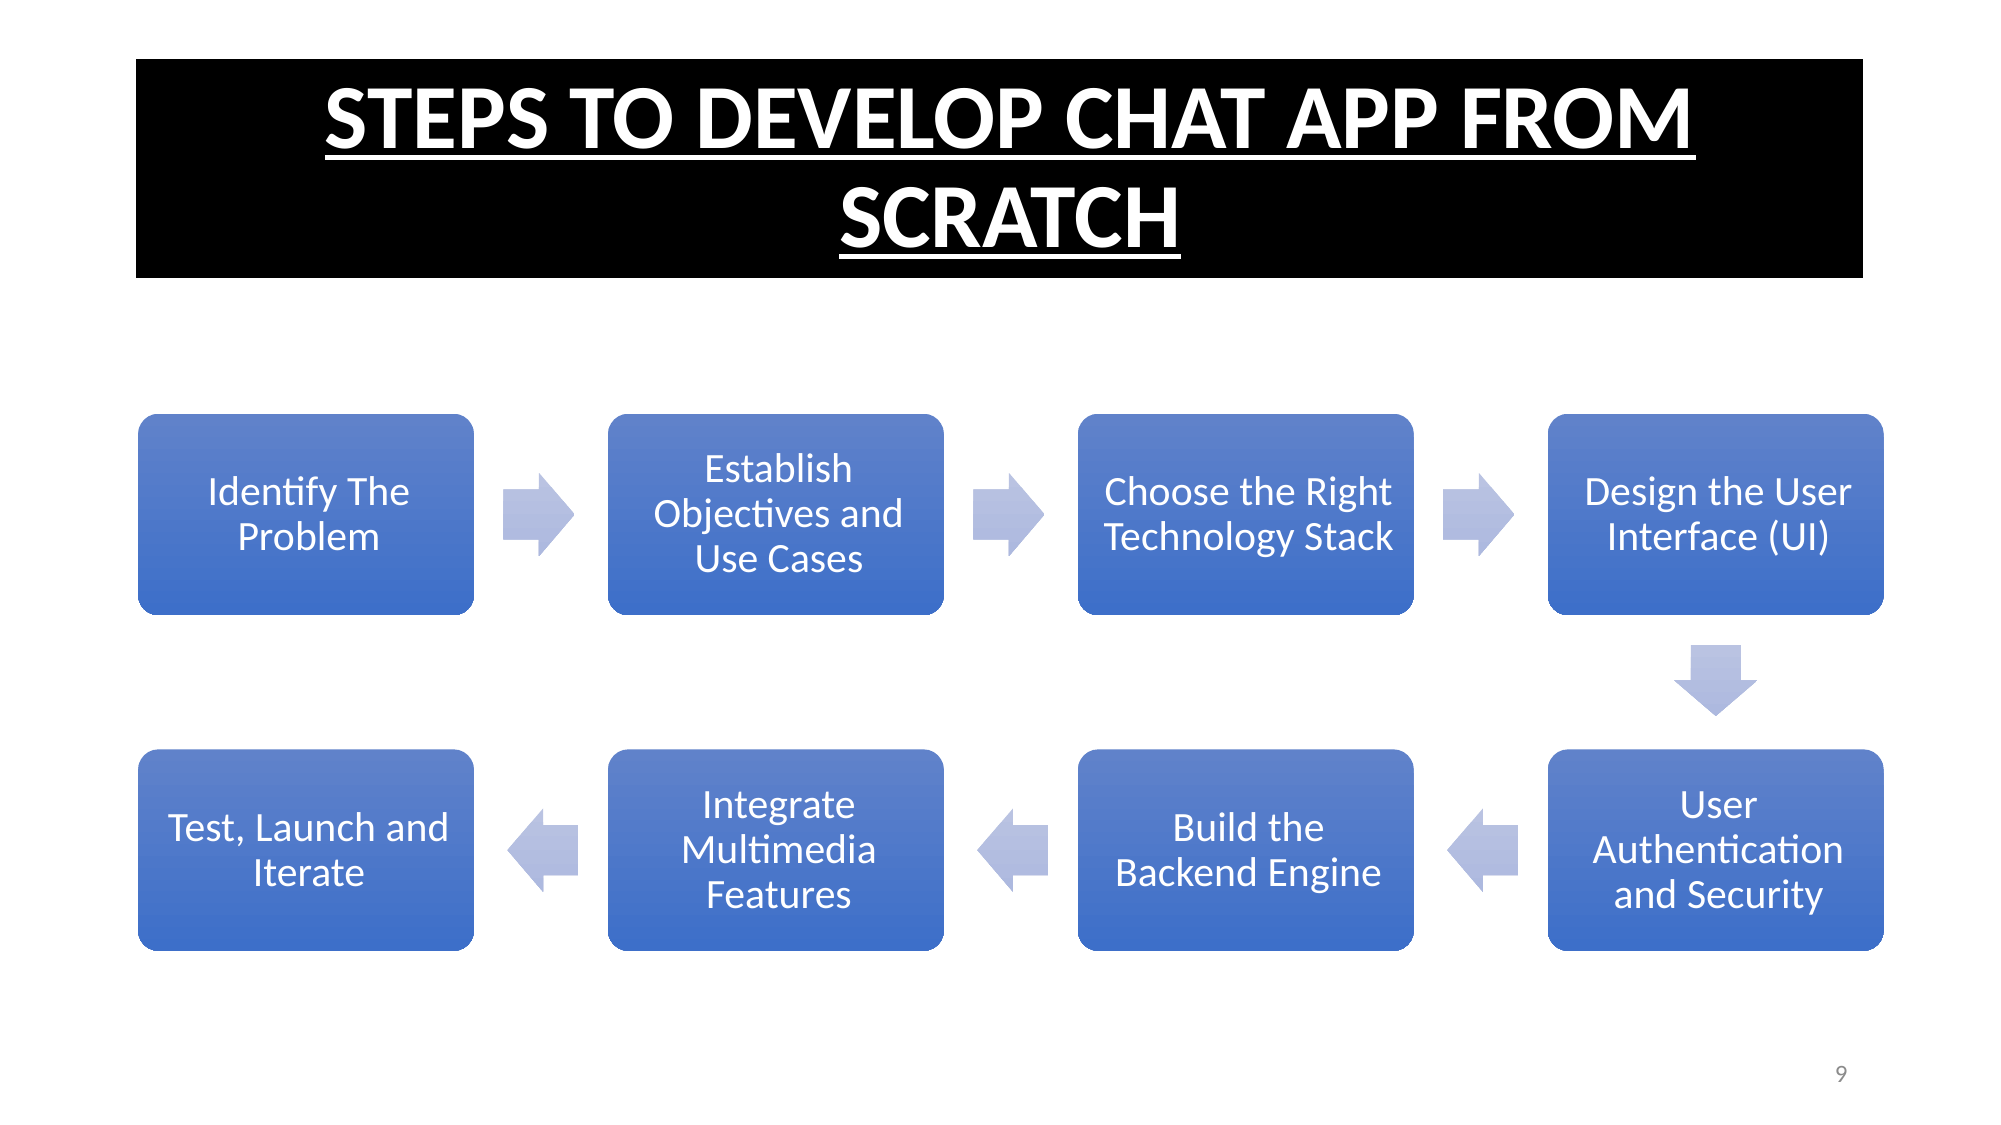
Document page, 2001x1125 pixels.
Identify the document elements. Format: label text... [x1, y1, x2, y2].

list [137, 299, 1885, 1066]
slide_number 9 [1412, 1066, 1863, 1103]
title STEPS TO DEVELOP CHAT APP FROM SCRATCH [136, 59, 1863, 278]
